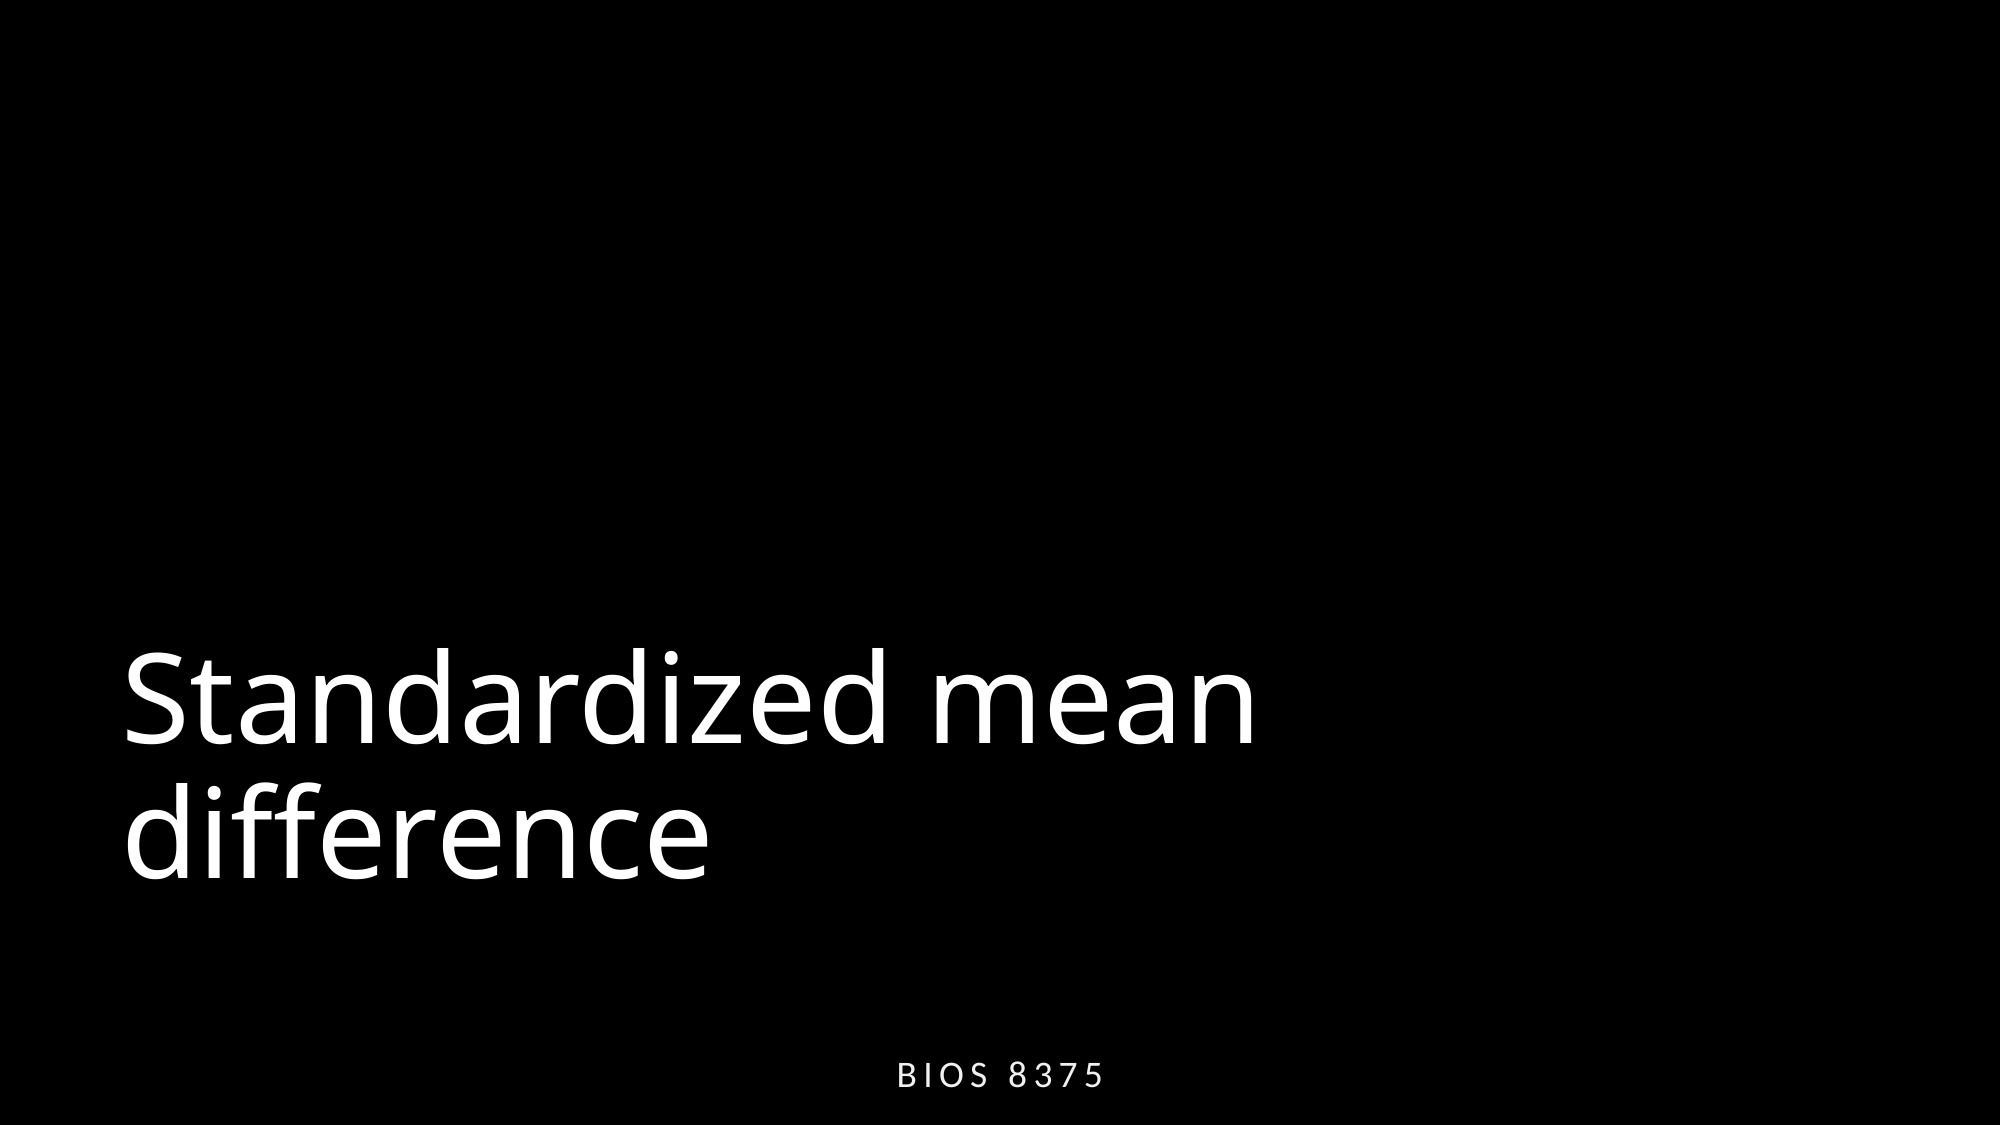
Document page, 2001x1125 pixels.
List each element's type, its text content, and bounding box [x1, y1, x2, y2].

title Standardized mean difference [106, 445, 1832, 913]
